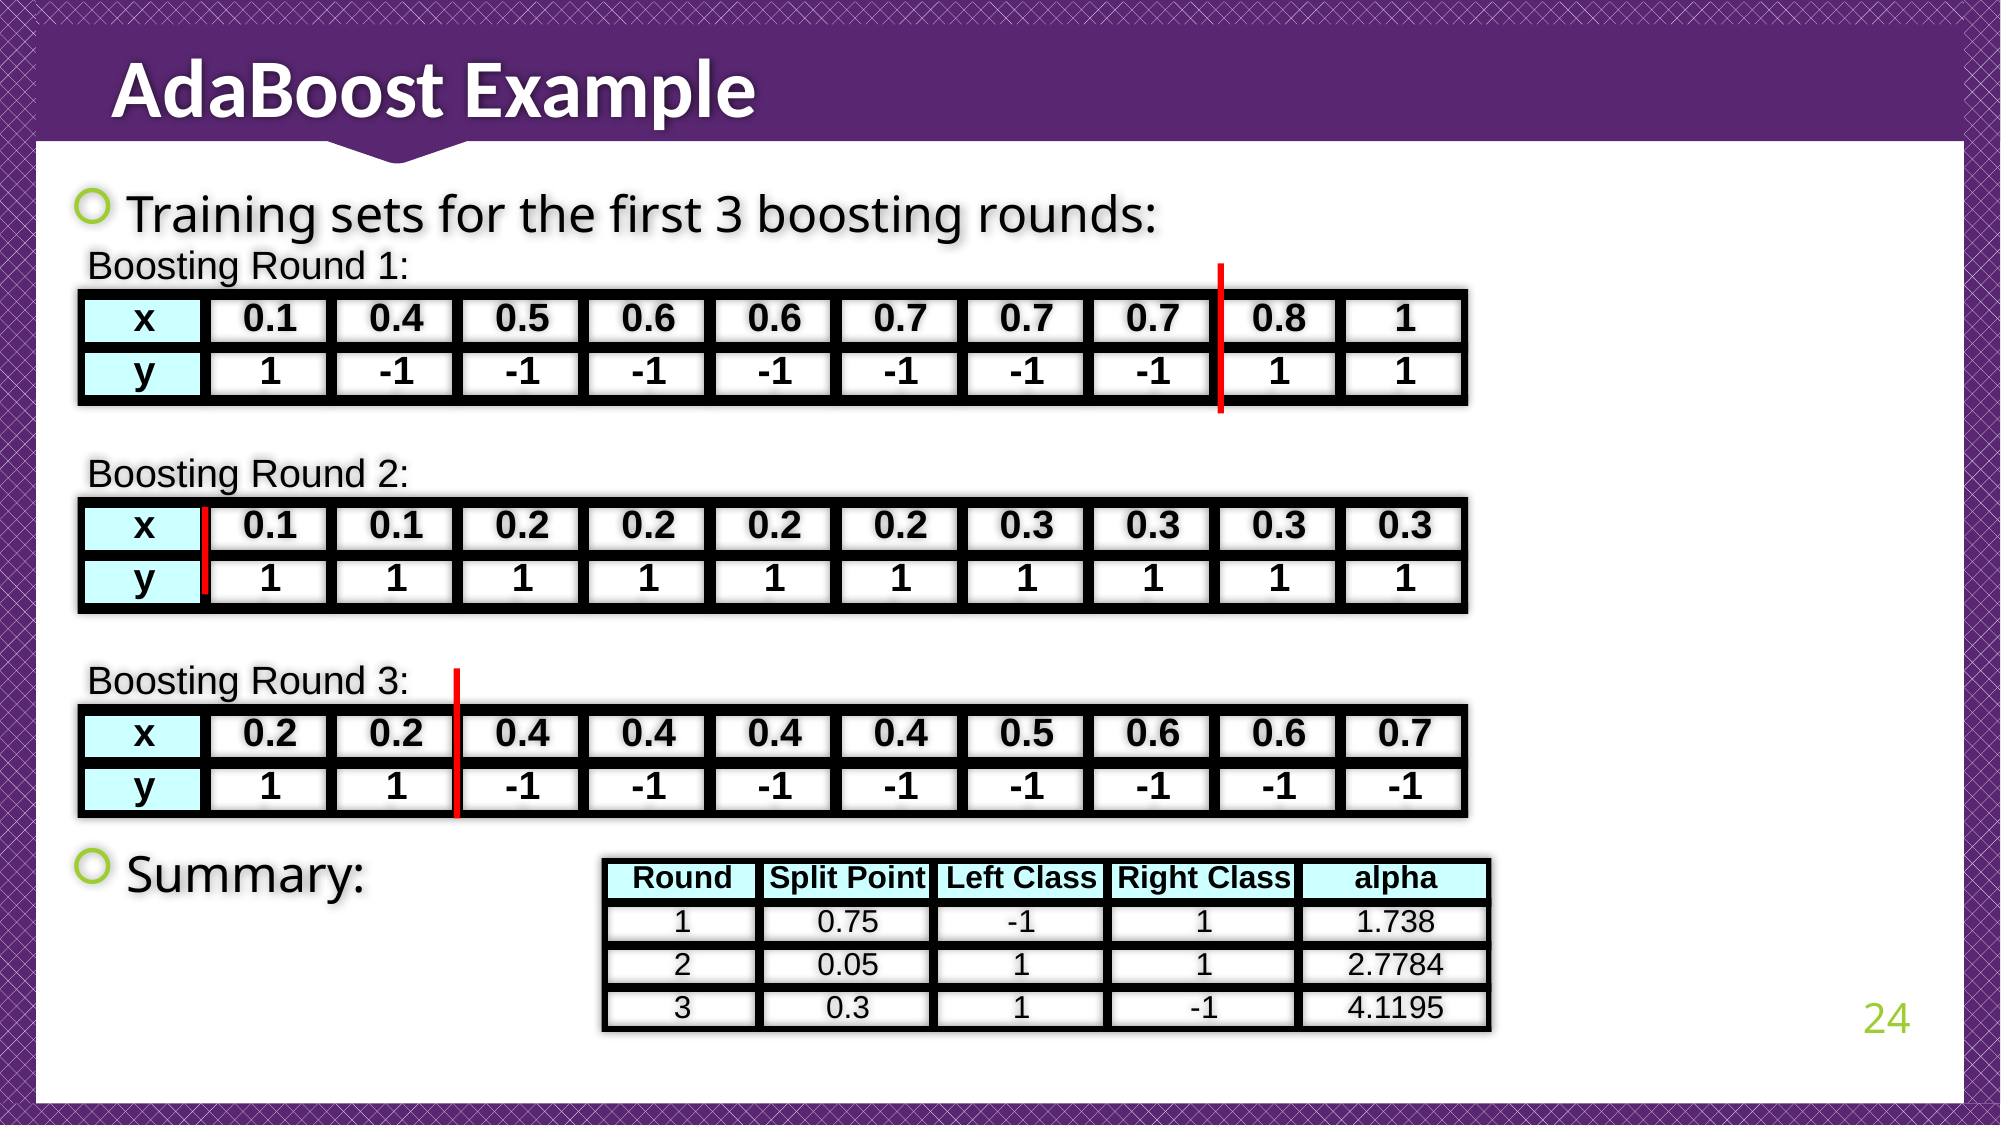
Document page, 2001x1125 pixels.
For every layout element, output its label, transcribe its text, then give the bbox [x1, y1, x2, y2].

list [77, 241, 1470, 819]
list Training sets for the first 3 boosting rounds: Summary: [55, 132, 2000, 953]
slide_number 24 [1751, 970, 1926, 1051]
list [601, 857, 1493, 1033]
title AdaBoost Example [96, 25, 1886, 125]
